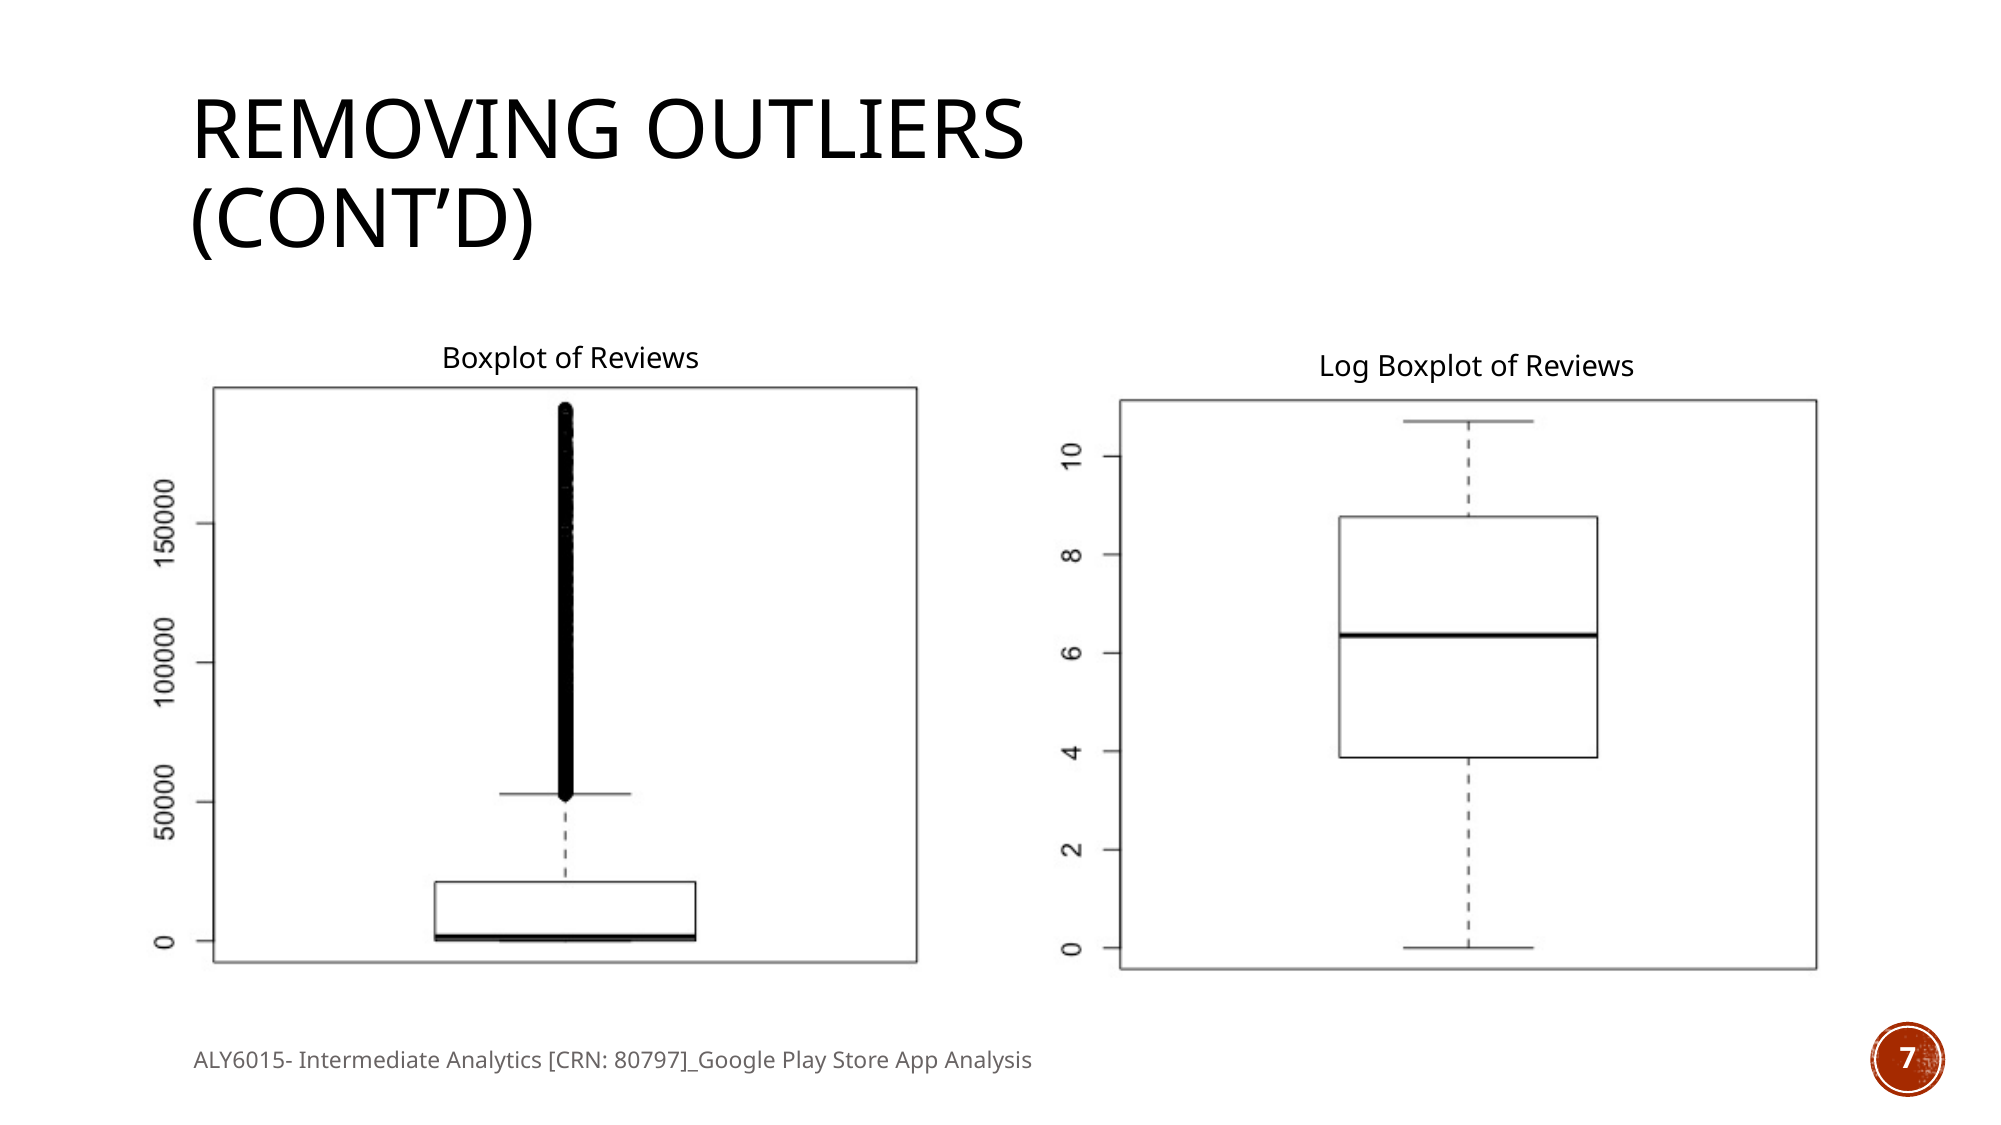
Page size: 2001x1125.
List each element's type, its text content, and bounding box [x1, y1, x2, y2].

footer ALY6015- Intermediate Analytics [CRN: 80797]_Google Play Store App Analysis [178, 1028, 1217, 1089]
text_box Boxplot of Reviews [427, 331, 714, 367]
text_box Log Boxplot of Reviews [1304, 340, 1650, 390]
picture [1042, 394, 1826, 978]
slide_number 7 [1855, 1028, 1961, 1089]
picture [138, 367, 936, 994]
title Removing outliers (cont’d) [175, 79, 1380, 274]
